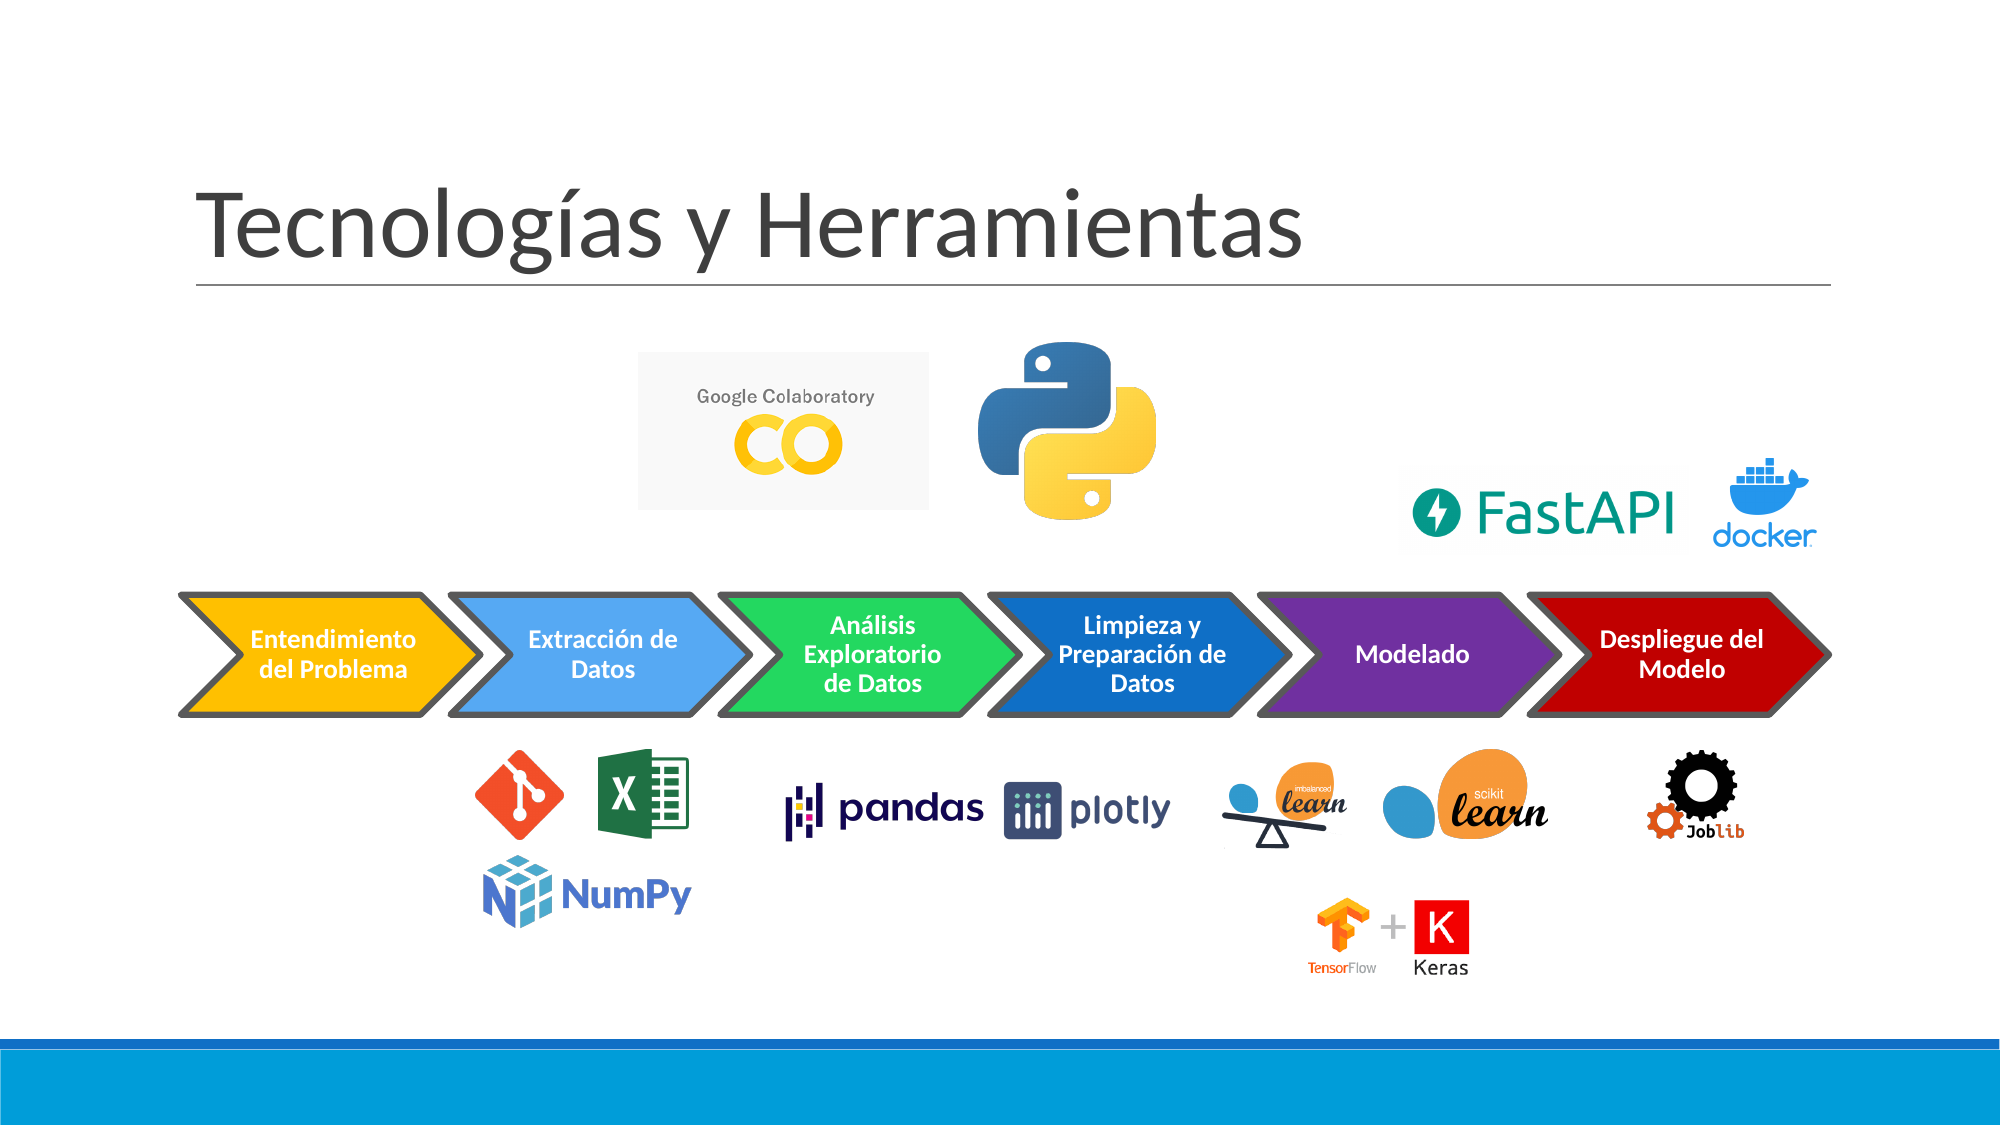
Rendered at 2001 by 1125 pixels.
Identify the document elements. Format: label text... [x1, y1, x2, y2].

picture [469, 749, 706, 945]
picture [1398, 458, 1844, 555]
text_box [180, 594, 1830, 715]
picture [1383, 749, 1549, 839]
picture [1220, 760, 1347, 850]
picture [776, 767, 1208, 856]
title Tecnologías y Herramientas [180, 47, 1830, 285]
picture [978, 342, 1156, 521]
picture [1647, 749, 1744, 840]
picture [1299, 865, 1478, 999]
picture [638, 352, 929, 511]
